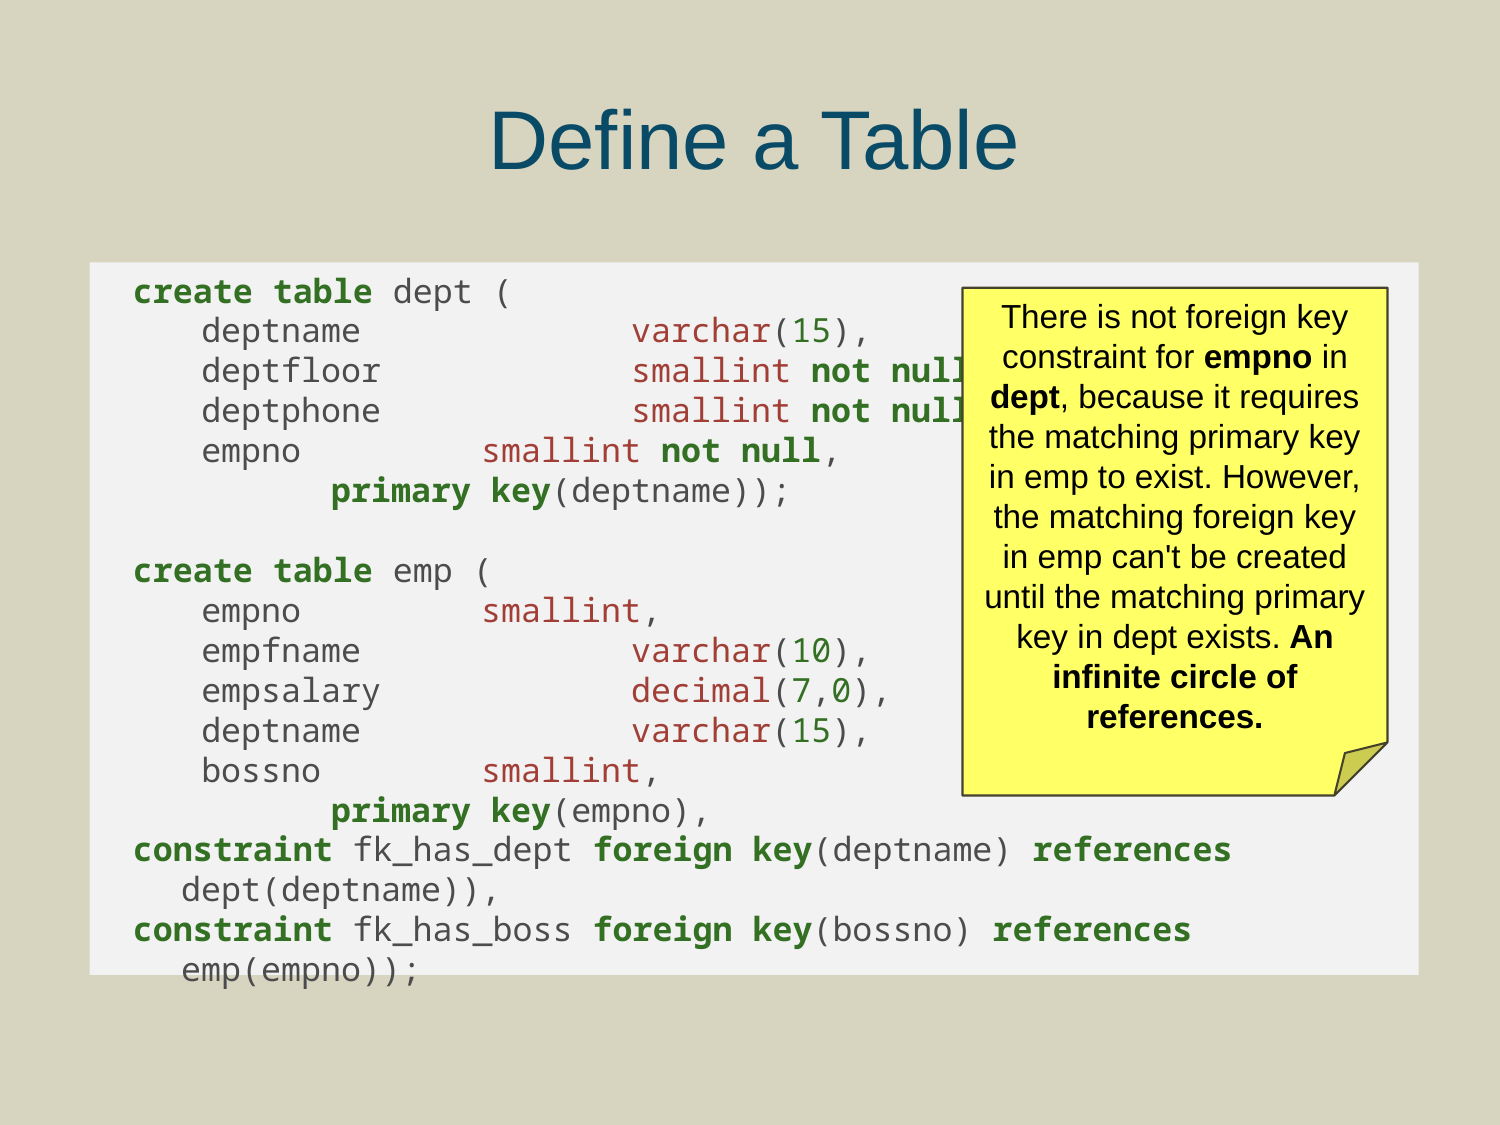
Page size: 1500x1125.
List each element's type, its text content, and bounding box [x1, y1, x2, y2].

title Define a Table [89, 45, 1419, 228]
text_box There is not foreign key constraint for empno in dept, because it requires the matching primary key in emp to exist. However, the matching foreign key in emp can't be created until the matching primary key in dept exists. An infinite circle of references. [962, 287, 1388, 796]
list create table dept ( deptname varchar(15), deptfloor smallint not null, deptphone smallint not null, empno smallint not null, primary key(deptname)); create table emp ( empno smallint, empfname varchar(10), empsalary decimal(7,0), deptname varchar(15), bossno smallint, primary key(empno), constraint fk_has_dept foreign key(deptname) references dept(deptname)), constraint fk_has_boss foreign key(bossno) references emp(empno)); [89, 262, 1419, 975]
